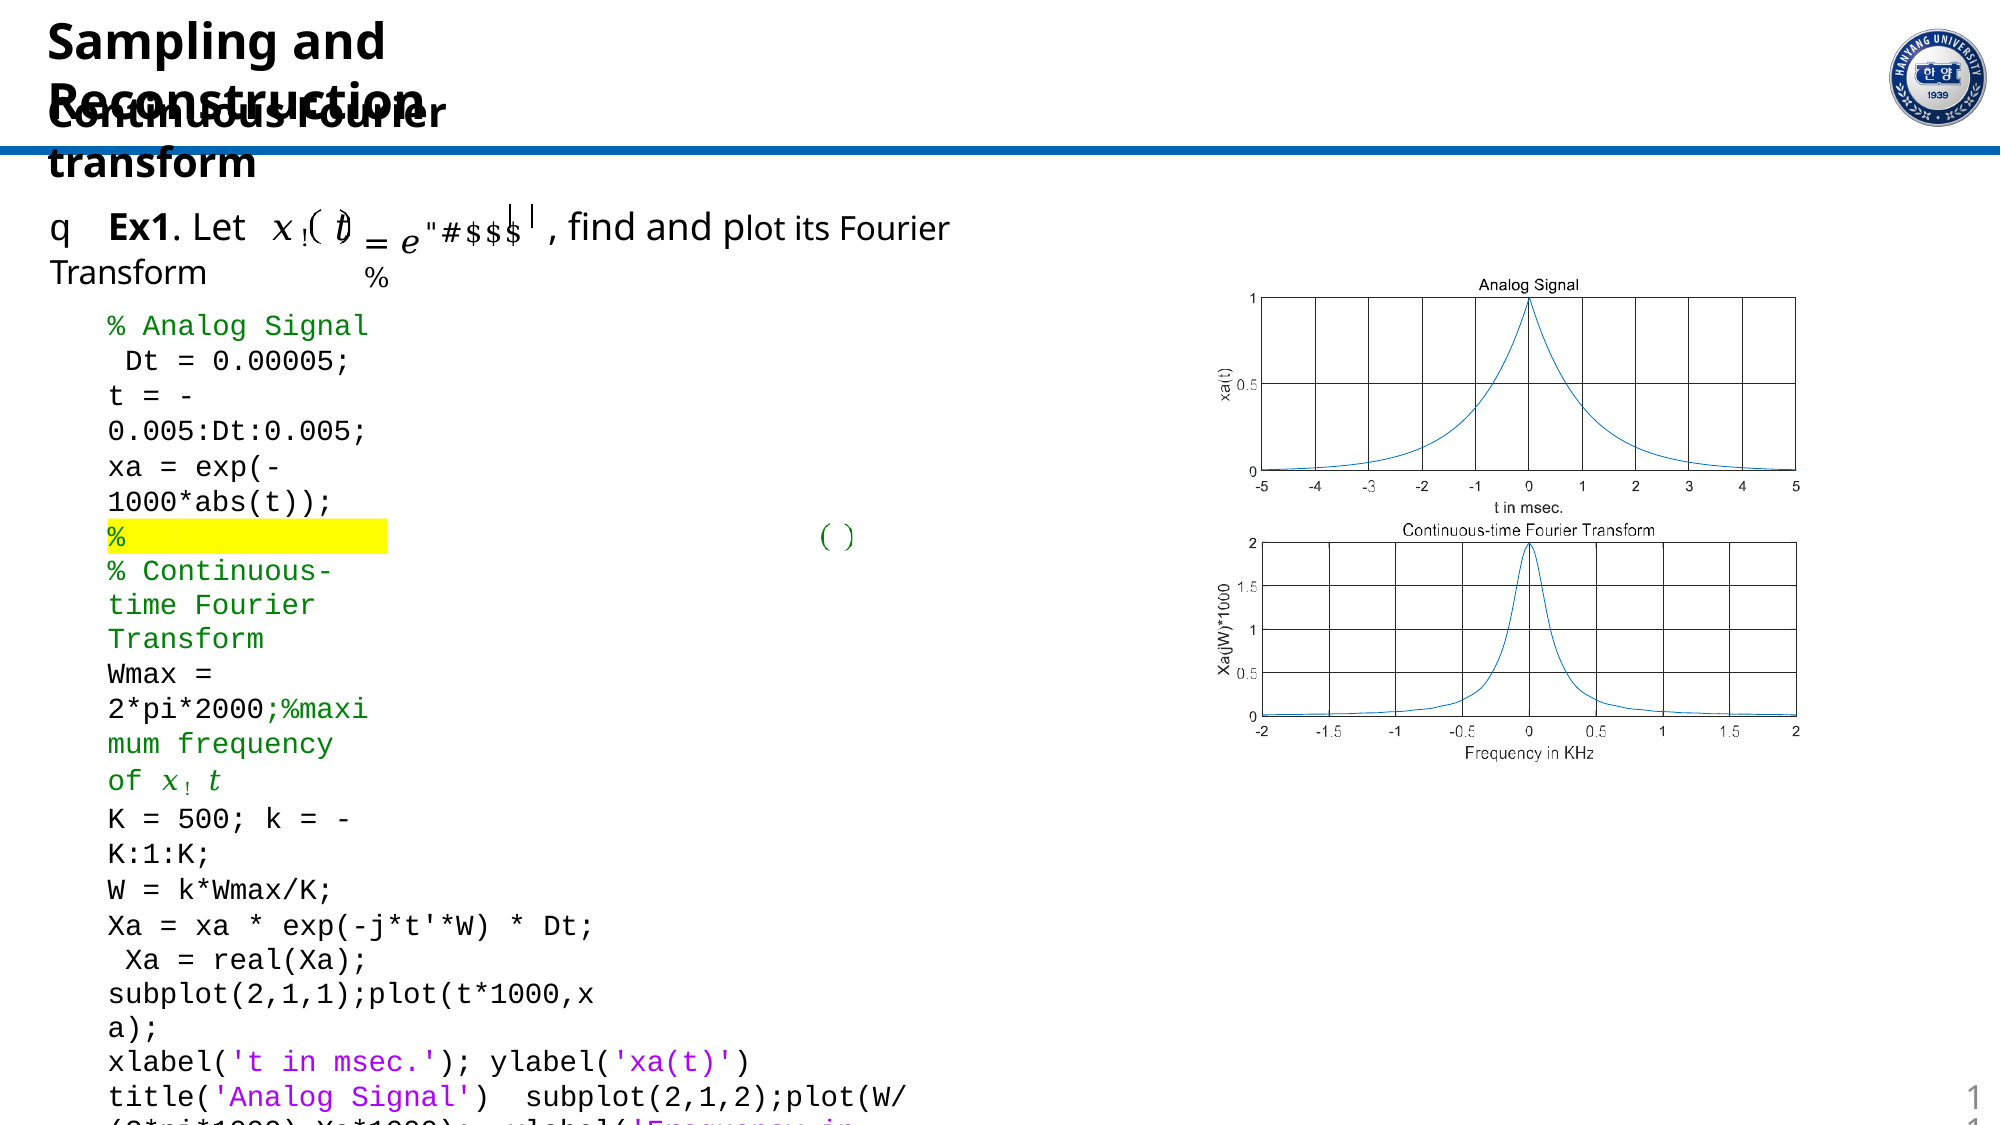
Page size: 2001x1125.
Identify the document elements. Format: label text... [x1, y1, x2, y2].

text_box [1450, 725, 1475, 737]
text_box [1217, 626, 1233, 655]
table_header [1262, 298, 1315, 383]
table_cell [1568, 384, 1582, 404]
text_box [1525, 480, 1533, 492]
text_box [1262, 297, 1797, 470]
text_box [1660, 725, 1664, 737]
text_box [1466, 746, 1594, 762]
table_header [1369, 298, 1422, 383]
table_cell [1583, 384, 1635, 446]
text_box Continuous Fourier transform [44, 83, 641, 186]
text_box [1309, 480, 1322, 492]
text_box [1558, 281, 1566, 291]
text_box [1792, 725, 1800, 737]
text_box [1499, 281, 1507, 291]
text_box [1237, 379, 1257, 391]
text_box [1586, 725, 1606, 737]
text_box [1567, 281, 1575, 291]
text_box [1478, 278, 1498, 291]
text_box [1507, 504, 1515, 513]
table_cell [1262, 384, 1315, 469]
text_box % Analog Signal Dt = 0.00005; t = -0.005:Dt:0.005; xa = exp(-1000*abs(t)); % % Continuous-time Fourier Transform Wmax = 2*pi*2000;%maximum frequency of 𝑥! 𝑡 K = 500; k = -K:1:K; W = k*Wmax/K; Xa = xa * exp(-j*t'*W) * Dt; Xa = real(Xa); subplot(2,1,1);plot(t*1000,xa); xlabel('t in msec.'); ylabel('xa(t)') title('Analog Signal') subplot(2,1,2);plot(W/(2*pi*1000),Xa*1000); xlabel('Frequency in KHz'); ylabel('Xa(jW)*1000') title('Continuous-time Fourier Transform') [105, 304, 965, 1125]
text_box [1475, 480, 1480, 492]
text_box [1217, 369, 1233, 401]
text_box [1416, 480, 1428, 492]
text_box [1534, 278, 1544, 291]
table_header [1583, 298, 1635, 383]
text_box [1525, 725, 1533, 737]
text_box [1521, 504, 1533, 513]
text_box [1362, 480, 1375, 492]
text_box [1533, 549, 1602, 703]
text_box [1249, 711, 1257, 722]
table_cell [1476, 384, 1491, 405]
table_cell [1316, 384, 1368, 467]
text_box [1738, 480, 1747, 492]
table_cell [1369, 384, 1422, 462]
table_cell [1689, 384, 1742, 467]
text_box [1217, 613, 1230, 618]
text_box [1395, 725, 1400, 737]
slide_number 11 [1961, 1071, 1988, 1125]
text_box [1601, 702, 1669, 712]
text_box [1580, 480, 1584, 492]
text_box [1397, 698, 1465, 712]
text_box [1255, 481, 1268, 492]
text_box [1403, 523, 1654, 536]
table_header [1476, 298, 1528, 383]
table_cell [1423, 384, 1475, 446]
text_box q Ex1. Let 𝑥! 𝑡 , find and plot its Fourier Transform [47, 197, 1112, 291]
table_cell [1743, 384, 1795, 469]
text_box [1720, 725, 1739, 737]
table_header [1530, 298, 1582, 383]
picture [1883, 23, 1989, 131]
text_box [1260, 725, 1268, 737]
table_header [1423, 298, 1475, 383]
table_header [1636, 298, 1688, 383]
text_box [1685, 480, 1693, 492]
text_box [1250, 292, 1255, 304]
text_box [1217, 584, 1230, 592]
text_box [1238, 581, 1257, 592]
text_box [1465, 543, 1534, 699]
text_box [1249, 466, 1257, 477]
text_box [1549, 281, 1557, 294]
text_box [1534, 504, 1559, 514]
text_box [1217, 656, 1230, 676]
table_cell [1636, 384, 1688, 461]
text_box [1632, 480, 1640, 492]
text_box [1237, 668, 1257, 679]
text_box [1316, 725, 1341, 737]
table_header [1316, 298, 1368, 383]
table_header [1689, 298, 1742, 383]
text_box [1250, 624, 1255, 635]
text_box [1508, 278, 1529, 294]
title Sampling and Reconstruction [44, 7, 753, 198]
text_box [1249, 537, 1257, 549]
table_header [1743, 298, 1795, 383]
